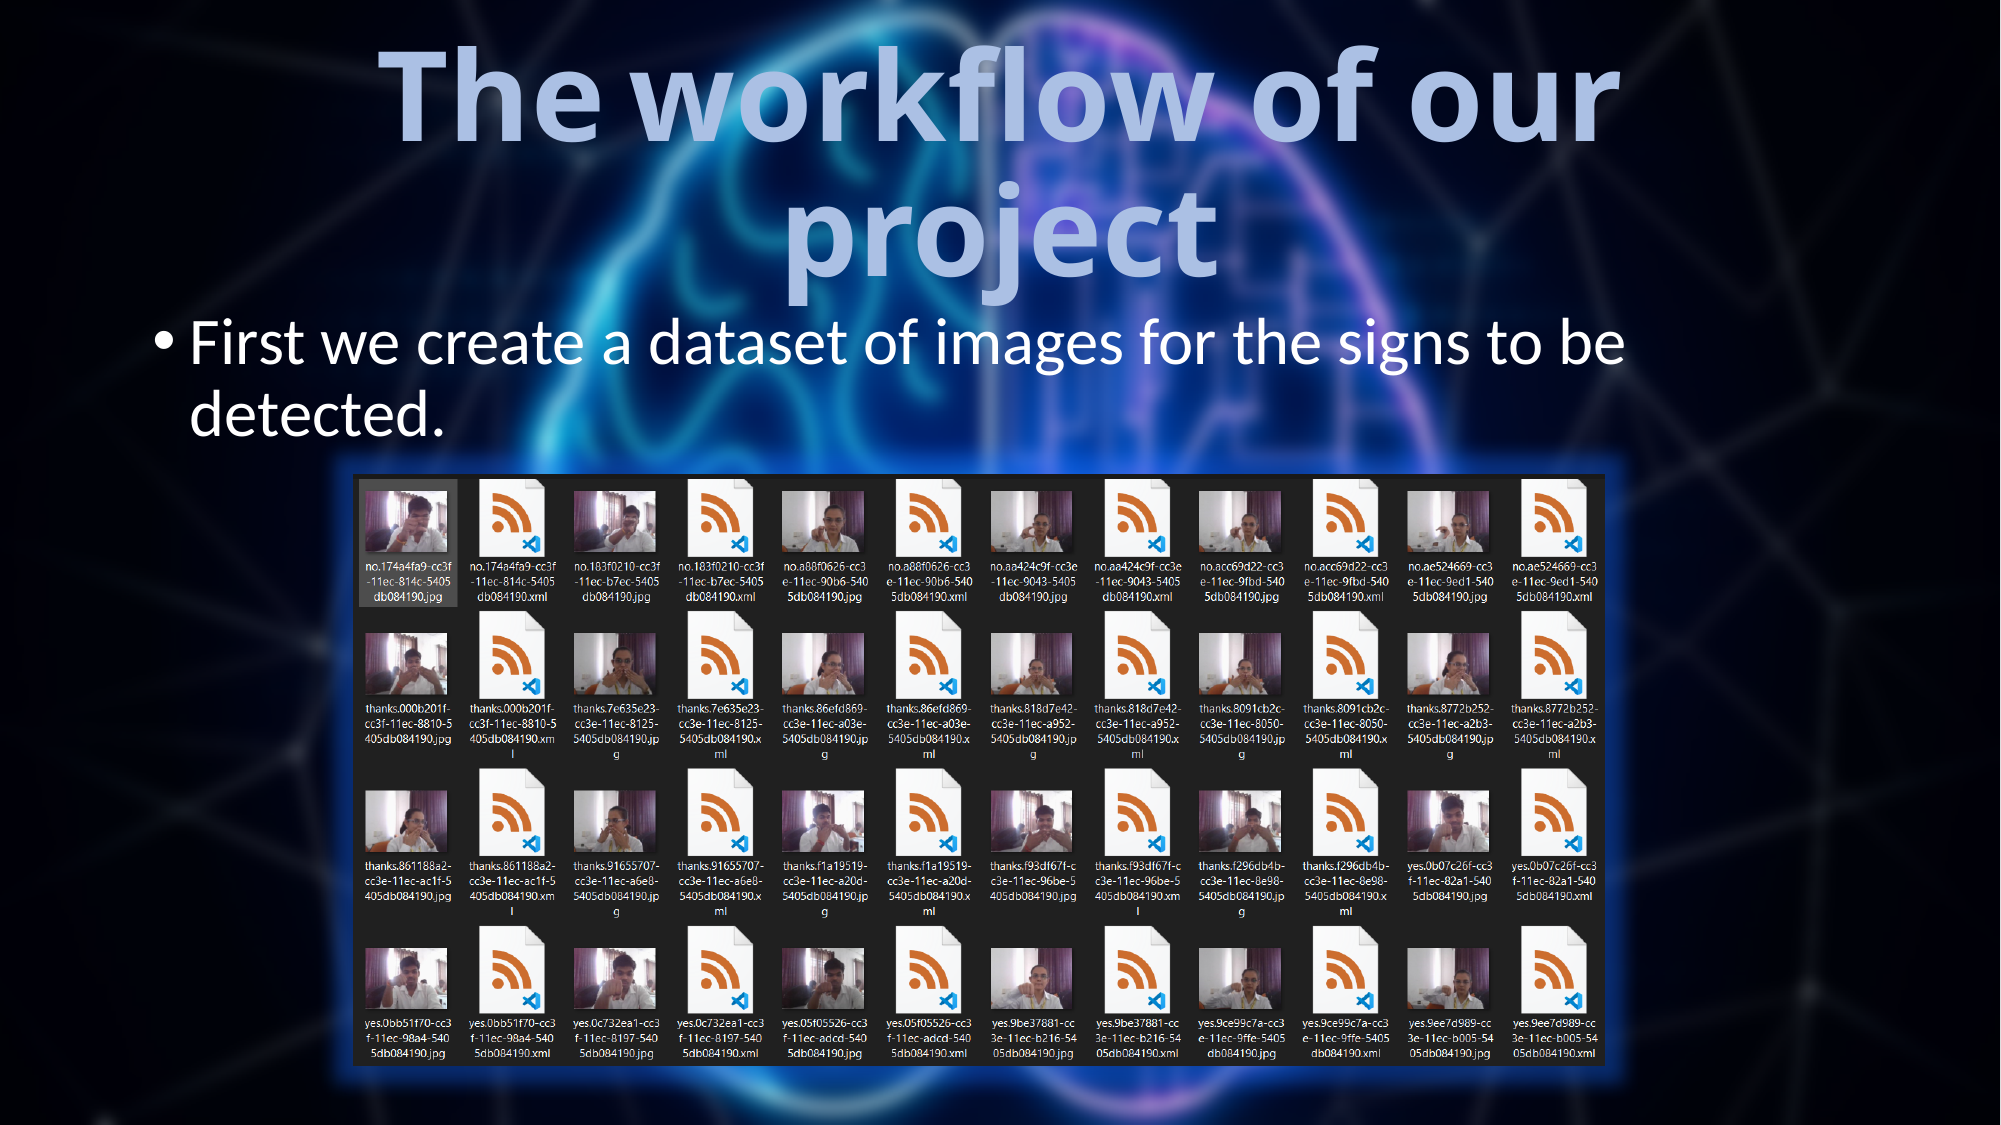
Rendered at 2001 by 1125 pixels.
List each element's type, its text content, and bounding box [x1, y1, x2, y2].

list First we create a dataset of images for the signs to be detected. [137, 299, 1863, 1014]
title The workflow of our project [137, 59, 1863, 278]
picture [0, 0, 2001, 1125]
